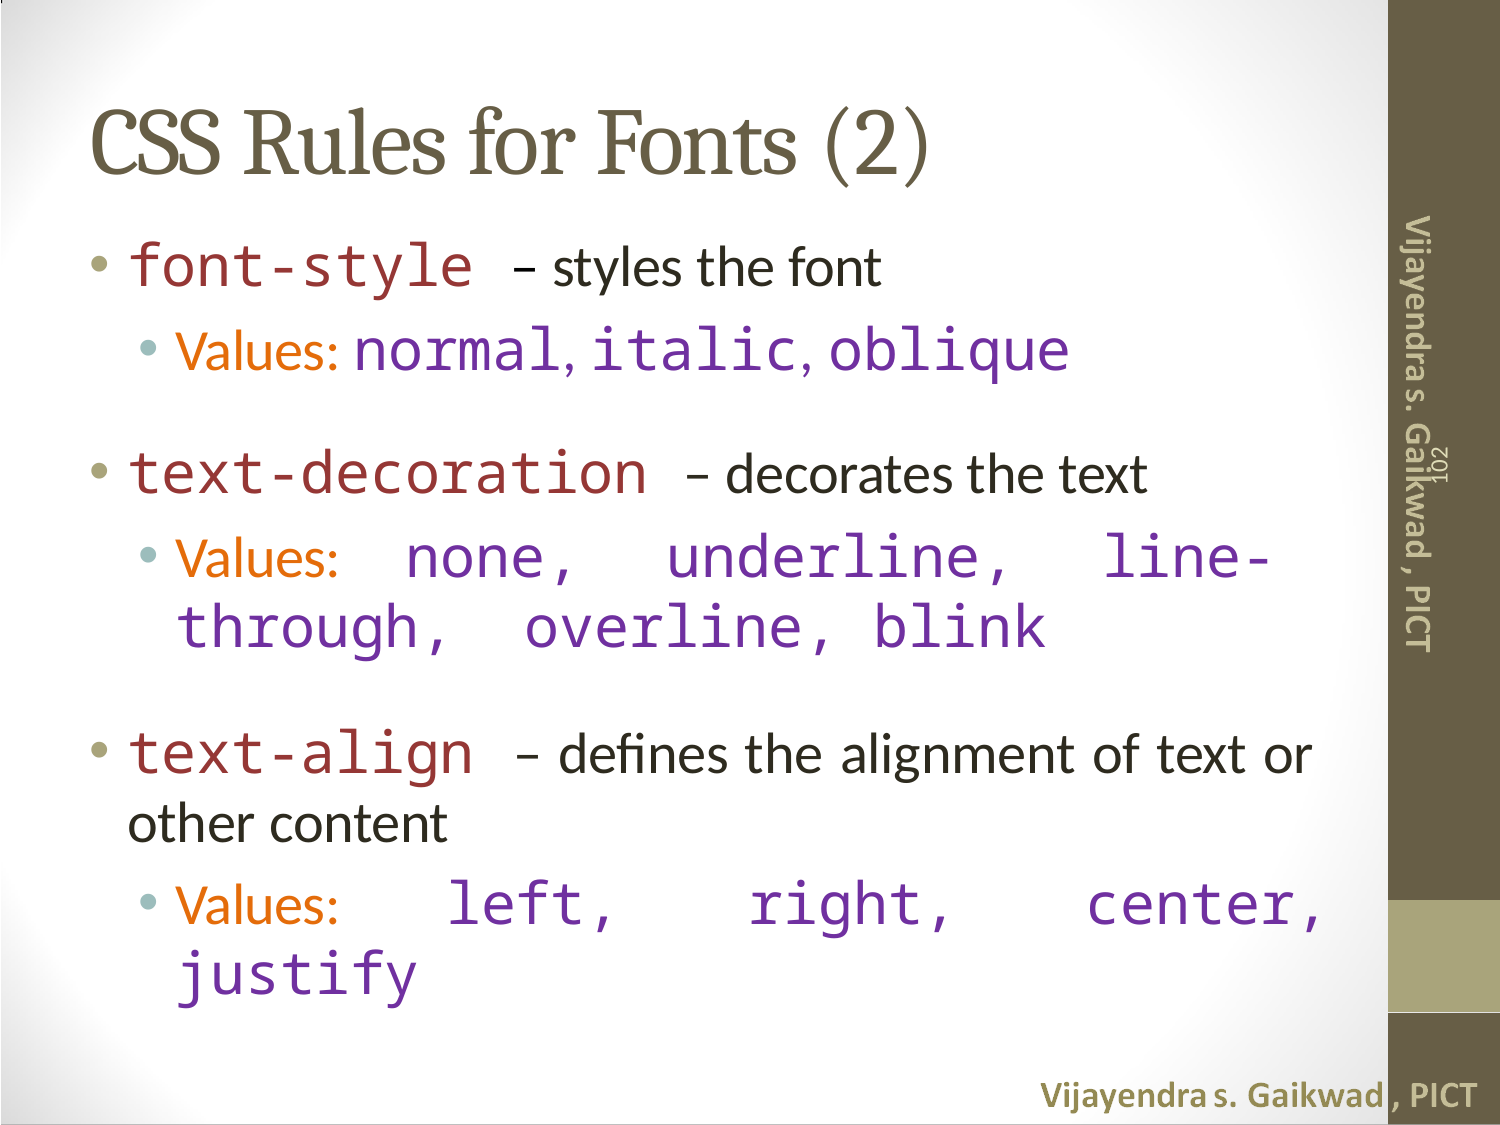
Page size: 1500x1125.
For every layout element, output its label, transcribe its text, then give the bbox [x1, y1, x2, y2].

picture [0, 0, 1500, 1125]
title CSS Rules for Fonts (2) [87, 76, 974, 212]
text_box font-style – styles the font Values: normal, italic, oblique text-decoration – decorates the text Values: none, underline, line-through, overline, blink text-align – defines the alignment of text or other content Values: left, right, center, justify [87, 212, 1331, 1007]
text_box 102 [1426, 444, 1456, 488]
